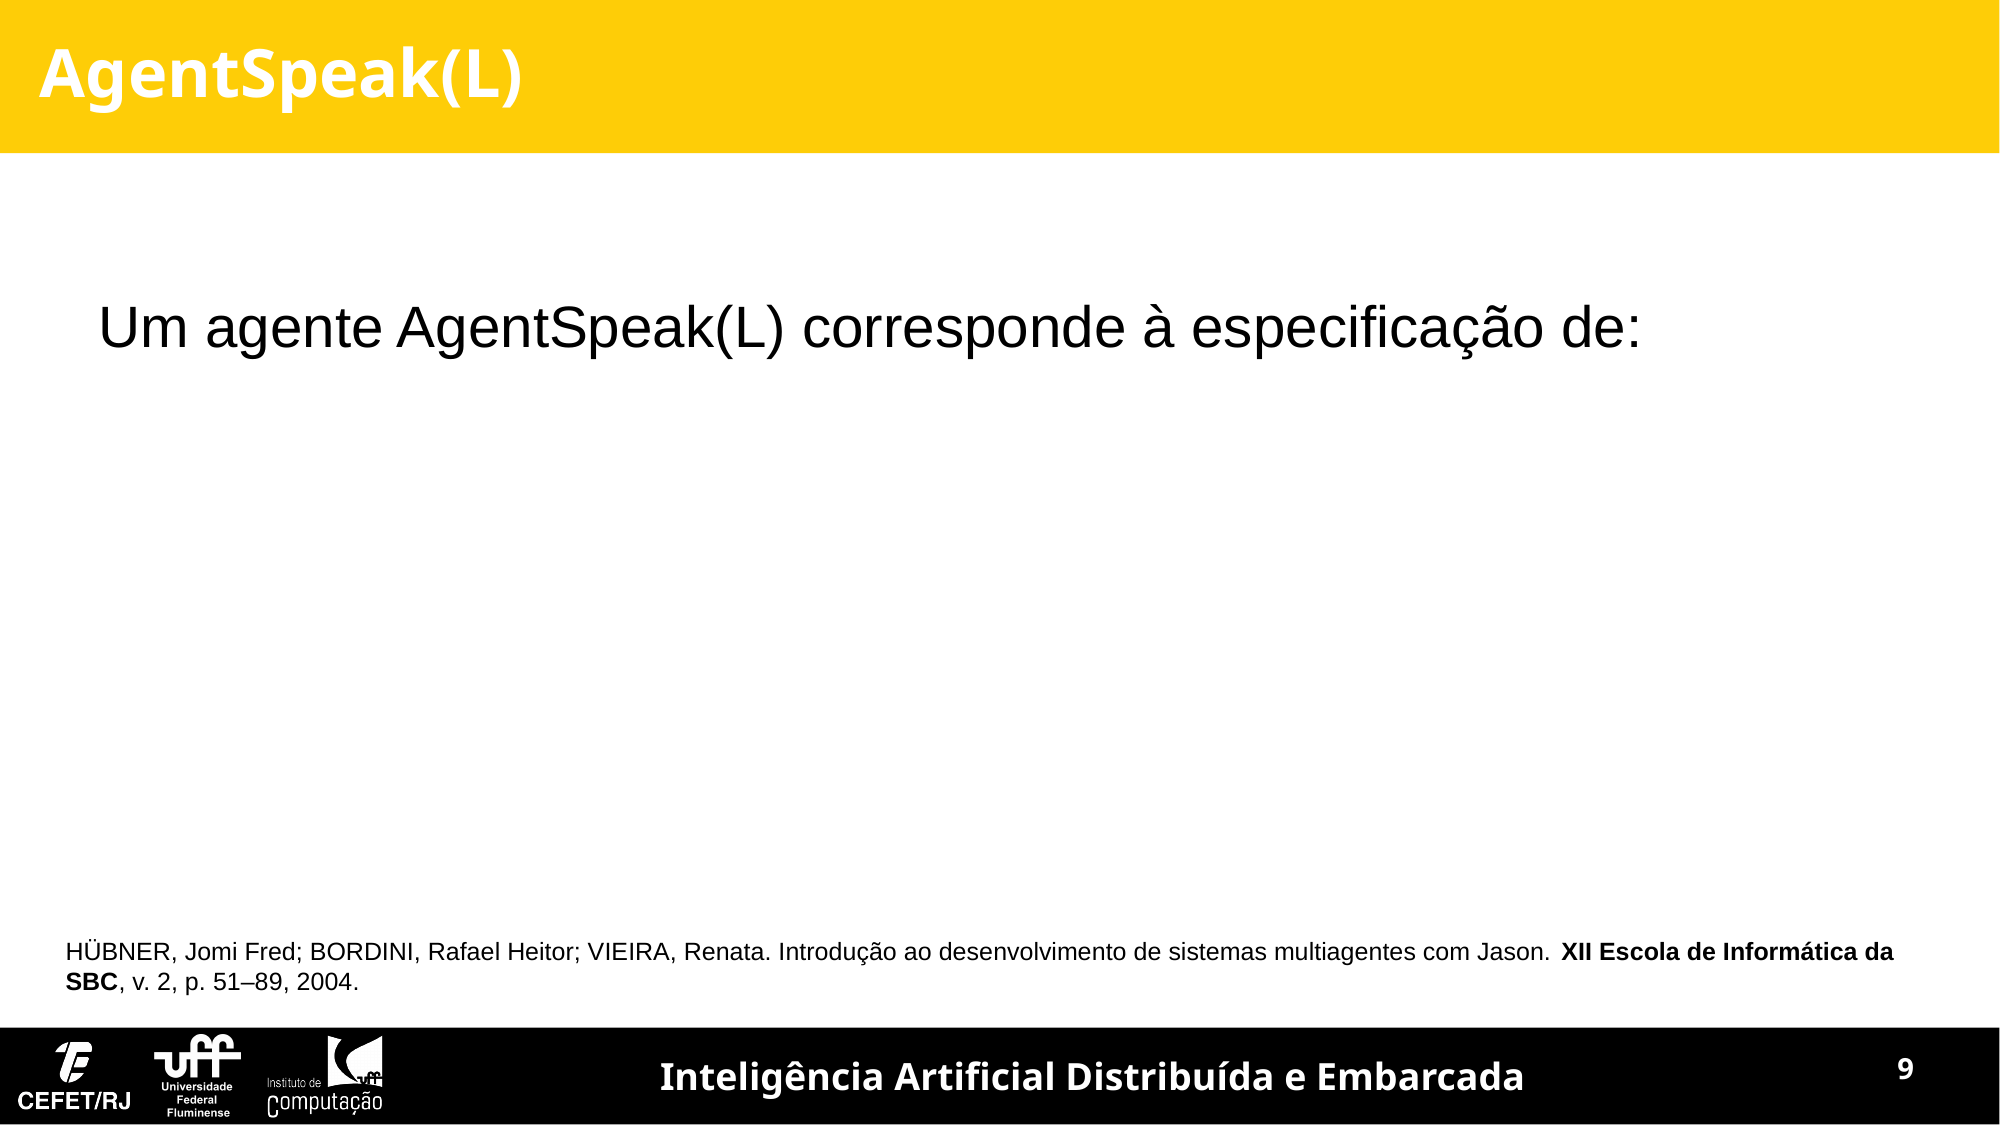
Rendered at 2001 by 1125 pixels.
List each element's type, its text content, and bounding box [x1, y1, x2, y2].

picture [153, 1033, 242, 1122]
text_box AgentSpeak(L) [25, 23, 2000, 119]
picture [18, 1021, 130, 1125]
text_box HÜBNER, Jomi Fred; BORDINI, Rafael Heitor; VIEIRA, Renata. Introdução ao desenvolvimento de sistemas multiagentes com Jason. XII Escola de Informática da SBC, v. 2, p. 51–89, 2004. [50, 928, 1940, 1003]
picture [265, 1033, 384, 1118]
text_box Um agente AgentSpeak(L) corresponde à especificação de: [83, 281, 1862, 577]
